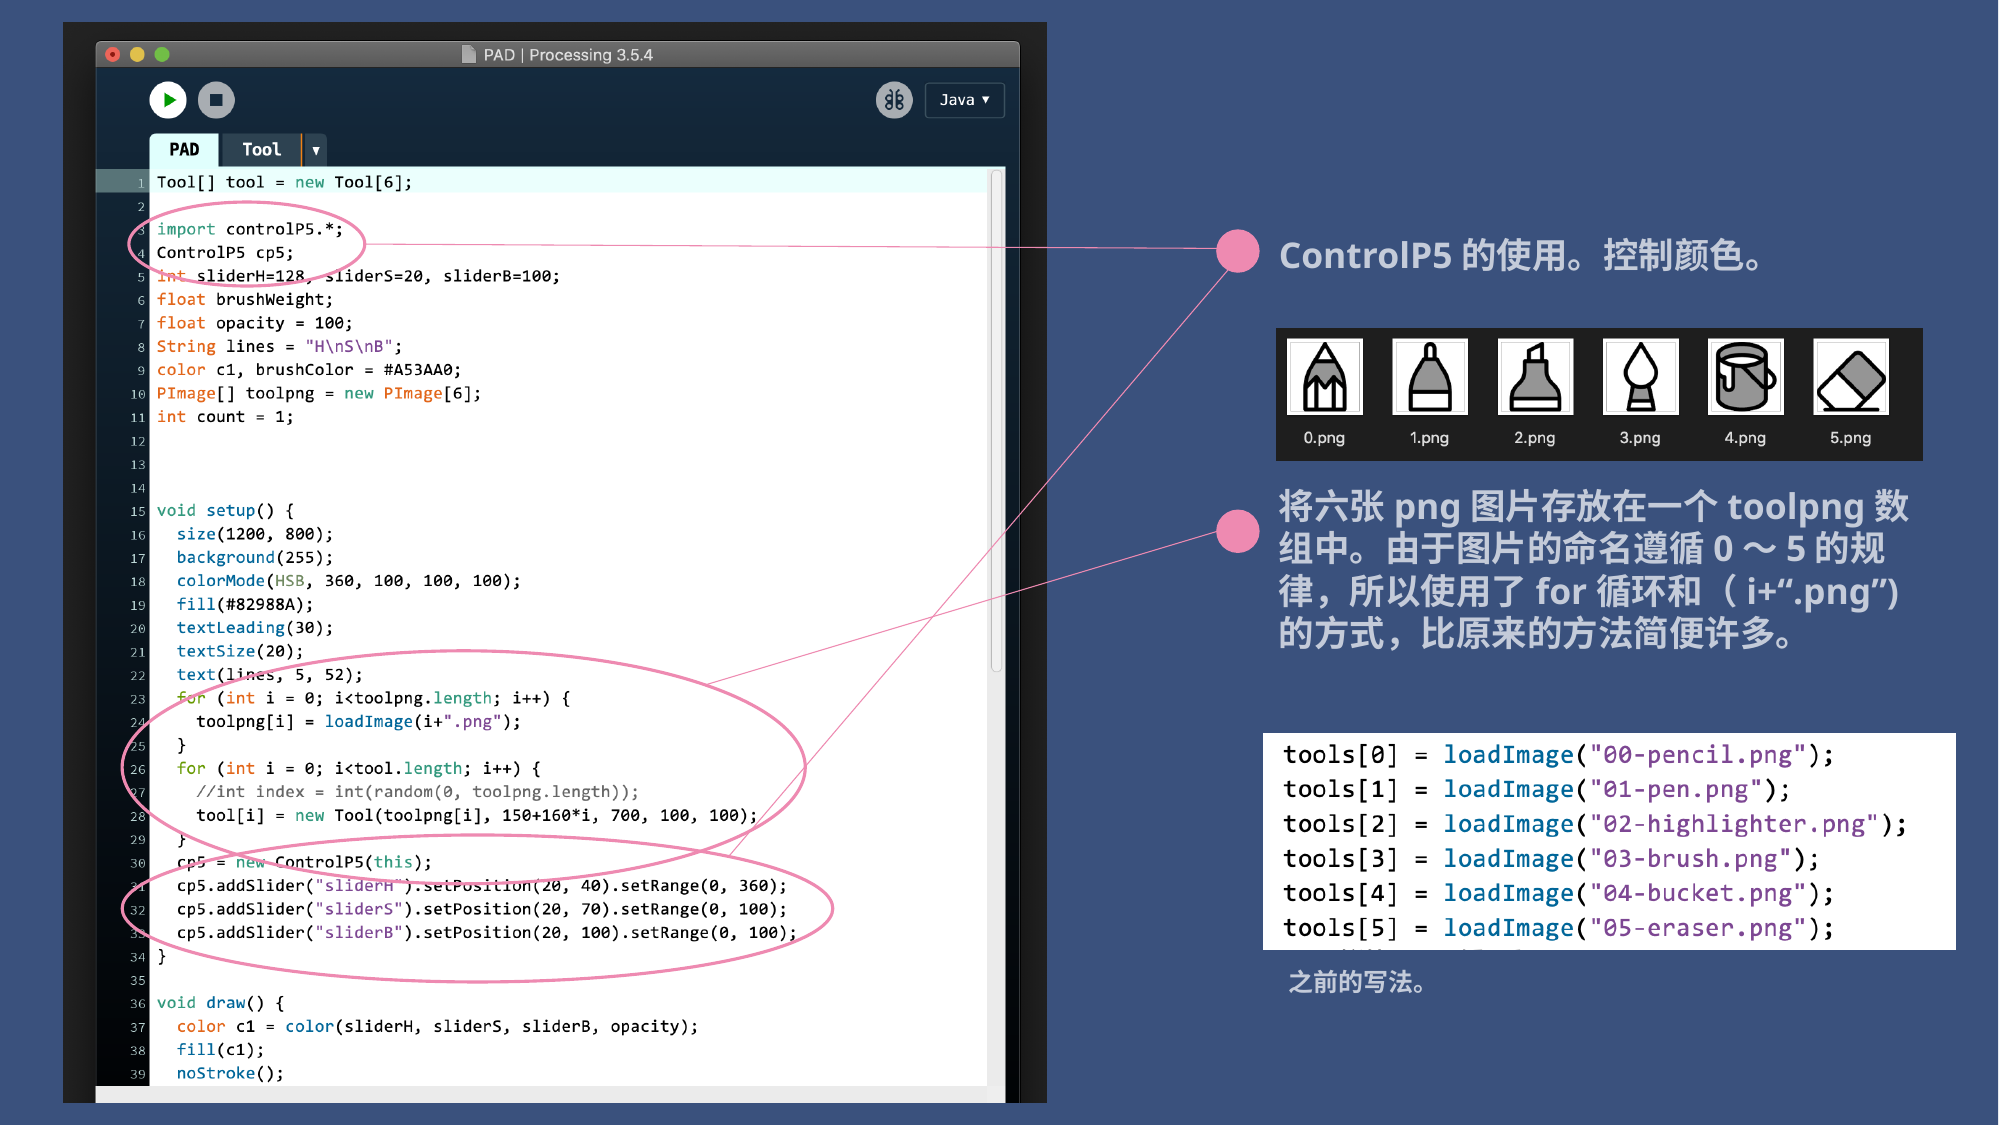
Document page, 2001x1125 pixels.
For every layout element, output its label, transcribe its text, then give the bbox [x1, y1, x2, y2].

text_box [364, 243, 1241, 249]
text_box ControlP5的使用。控制颜色。 [1263, 225, 1935, 368]
text_box 之前的写法。 [1274, 958, 1945, 1089]
text_box 将六张png图片存放在一个toolpng数组中。由于图片的命名遵循0～5的规律，所以使用了for循环和（i+“.png”)的方式，比原来的方法简便许多。 [1263, 476, 1935, 662]
text_box [1217, 229, 1260, 271]
picture [63, 22, 1047, 1103]
text_box [1247, 511, 1260, 551]
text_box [705, 531, 1218, 685]
picture [1276, 328, 1923, 461]
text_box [728, 248, 1247, 857]
picture [1263, 733, 1956, 950]
